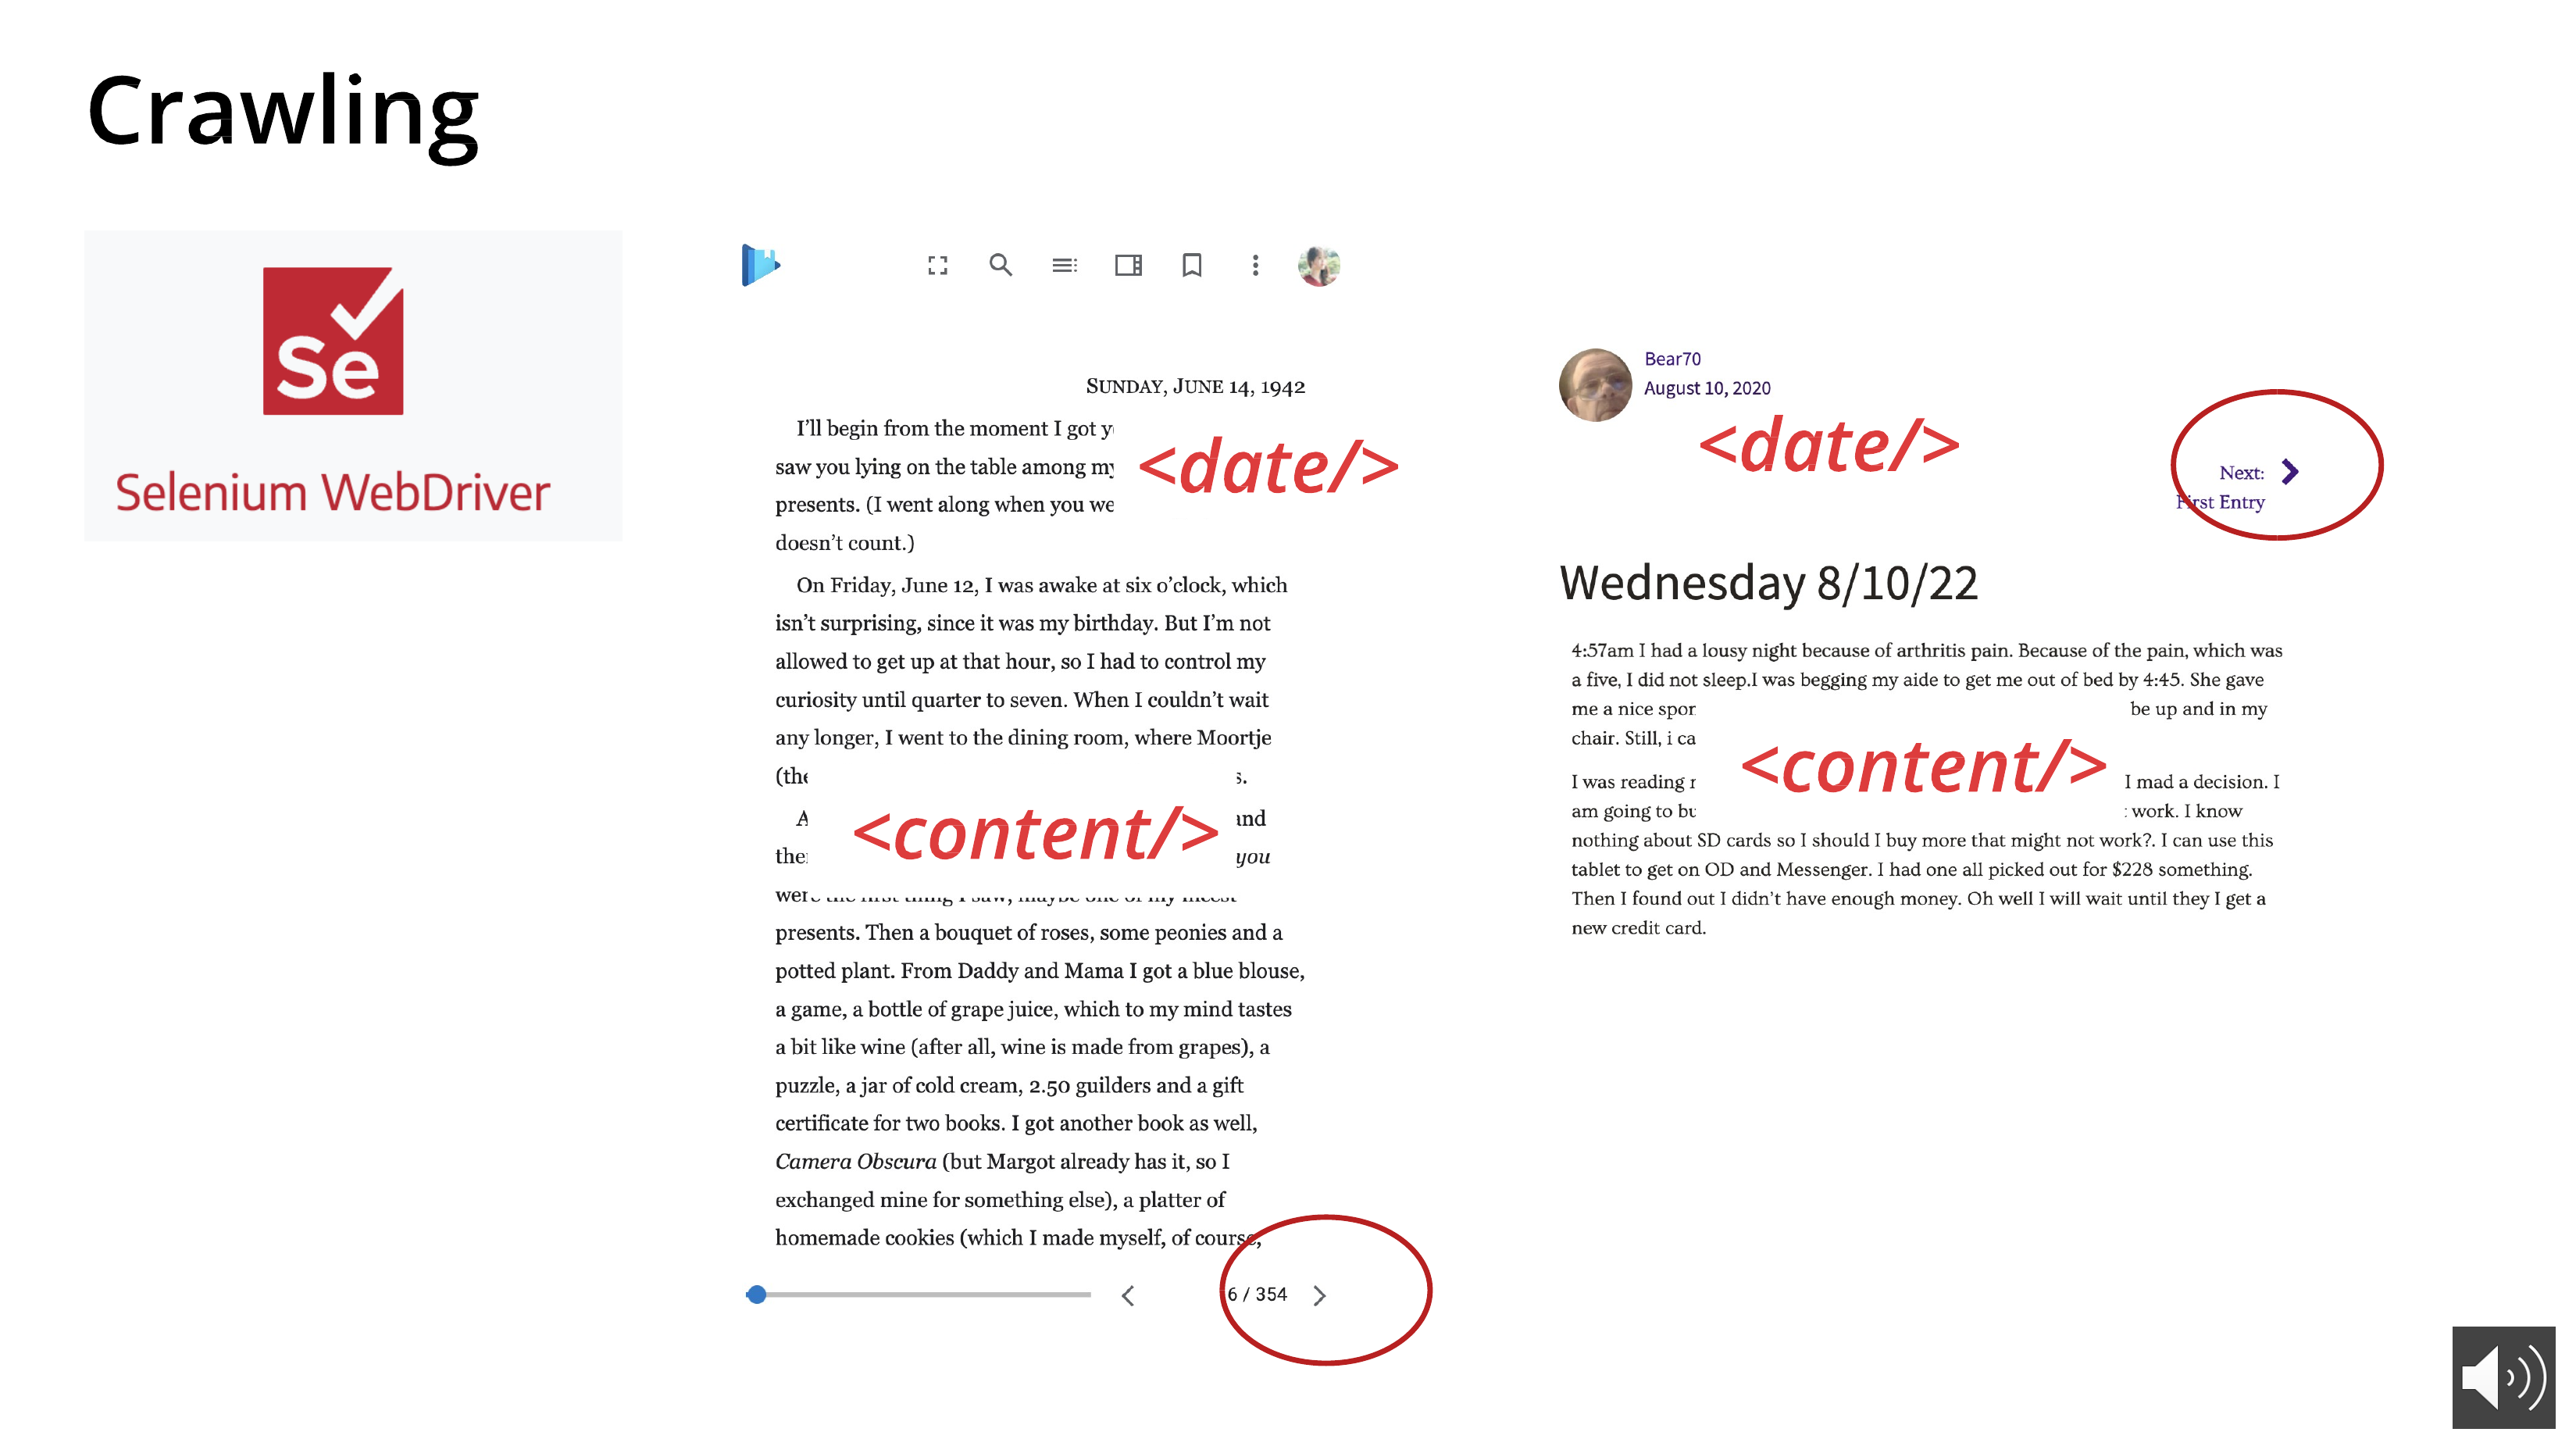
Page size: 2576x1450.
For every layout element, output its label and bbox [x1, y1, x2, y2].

picture [741, 244, 1340, 1306]
text_box [428, 91, 479, 166]
text_box [152, 91, 184, 144]
text_box [349, 92, 361, 144]
text_box [323, 72, 334, 144]
text_box [348, 73, 362, 86]
text_box [1224, 1215, 1433, 1366]
picture [2452, 1325, 2557, 1430]
text_box [1695, 696, 2125, 831]
picture [1559, 348, 2299, 935]
text_box [240, 92, 315, 144]
text_box [376, 91, 421, 144]
text_box [90, 75, 141, 145]
text_box [1113, 418, 1418, 519]
text_box [188, 91, 232, 145]
text_box [807, 763, 1237, 898]
text_box [2301, 391, 2385, 539]
picture [84, 230, 623, 541]
